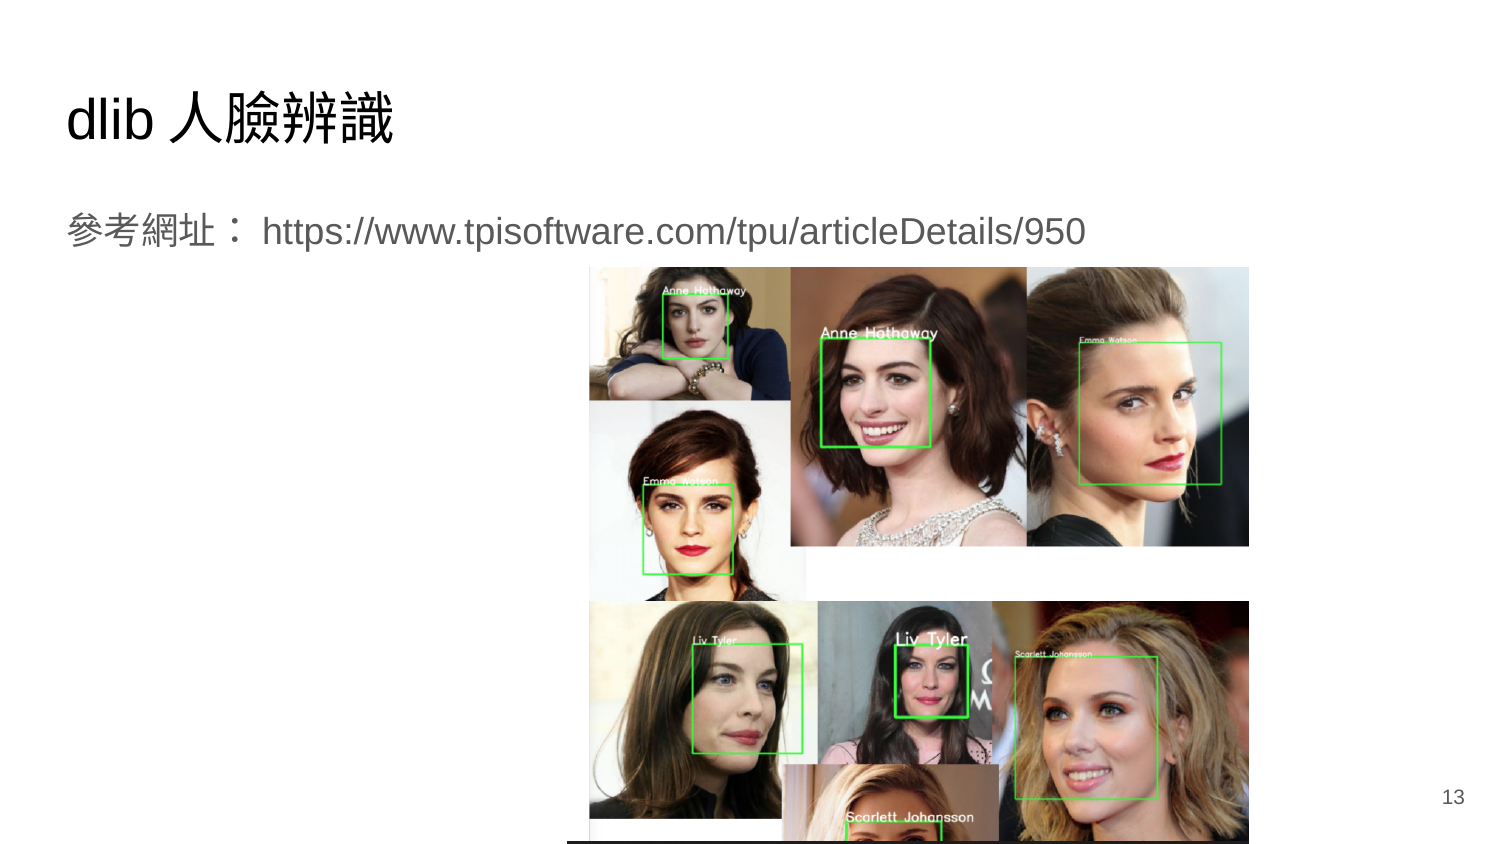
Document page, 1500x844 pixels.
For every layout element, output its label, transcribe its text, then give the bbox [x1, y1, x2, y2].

slide_number ‹#› [1389, 764, 1480, 830]
picture [567, 267, 1249, 844]
title dlib人臉辨識 [51, 72, 1449, 167]
list 參考網址：https://www.tpisoftware.com/tpu/articleDetails/950 [51, 189, 1449, 750]
